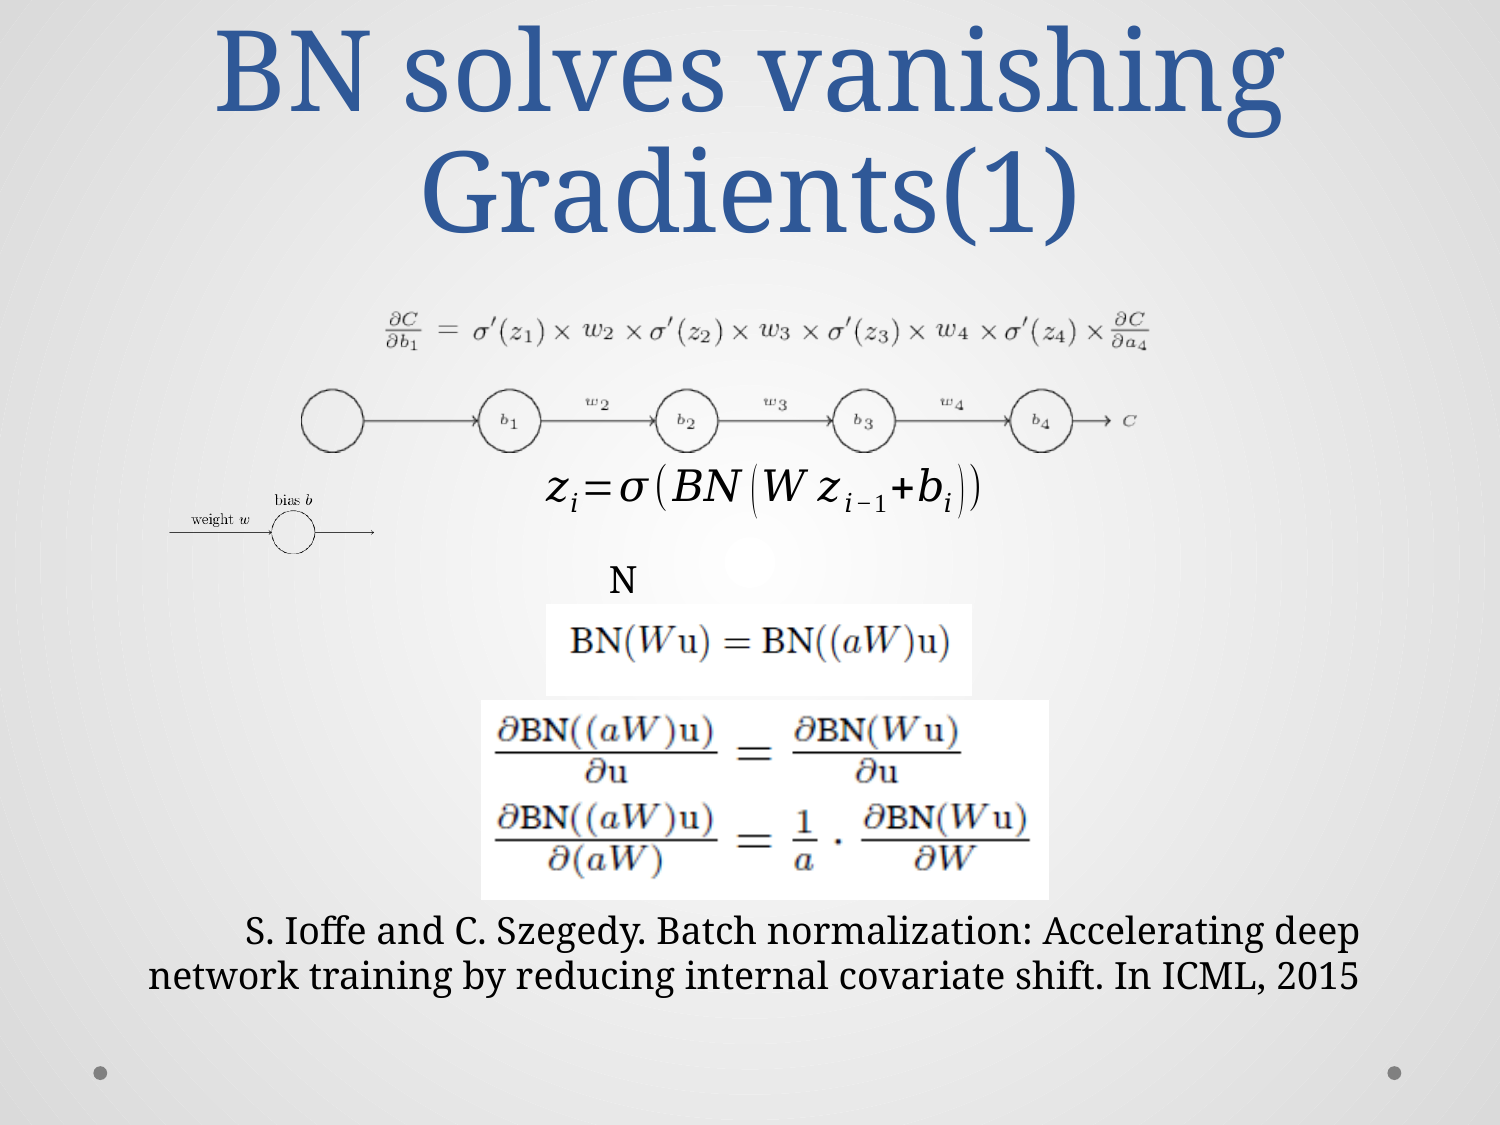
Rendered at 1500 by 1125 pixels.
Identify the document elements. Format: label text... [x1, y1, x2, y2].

title BN solves vanishing Gradients(1) [75, 0, 1425, 263]
picture [545, 604, 972, 696]
picture [159, 489, 384, 554]
text_box S. Ioffe and C. Szegedy. Batch normalization: Accelerating deep network training by reducing internal covariate shift. In ICML, 2015 [41, 899, 1377, 1005]
picture [480, 699, 1049, 900]
picture [300, 302, 1164, 453]
